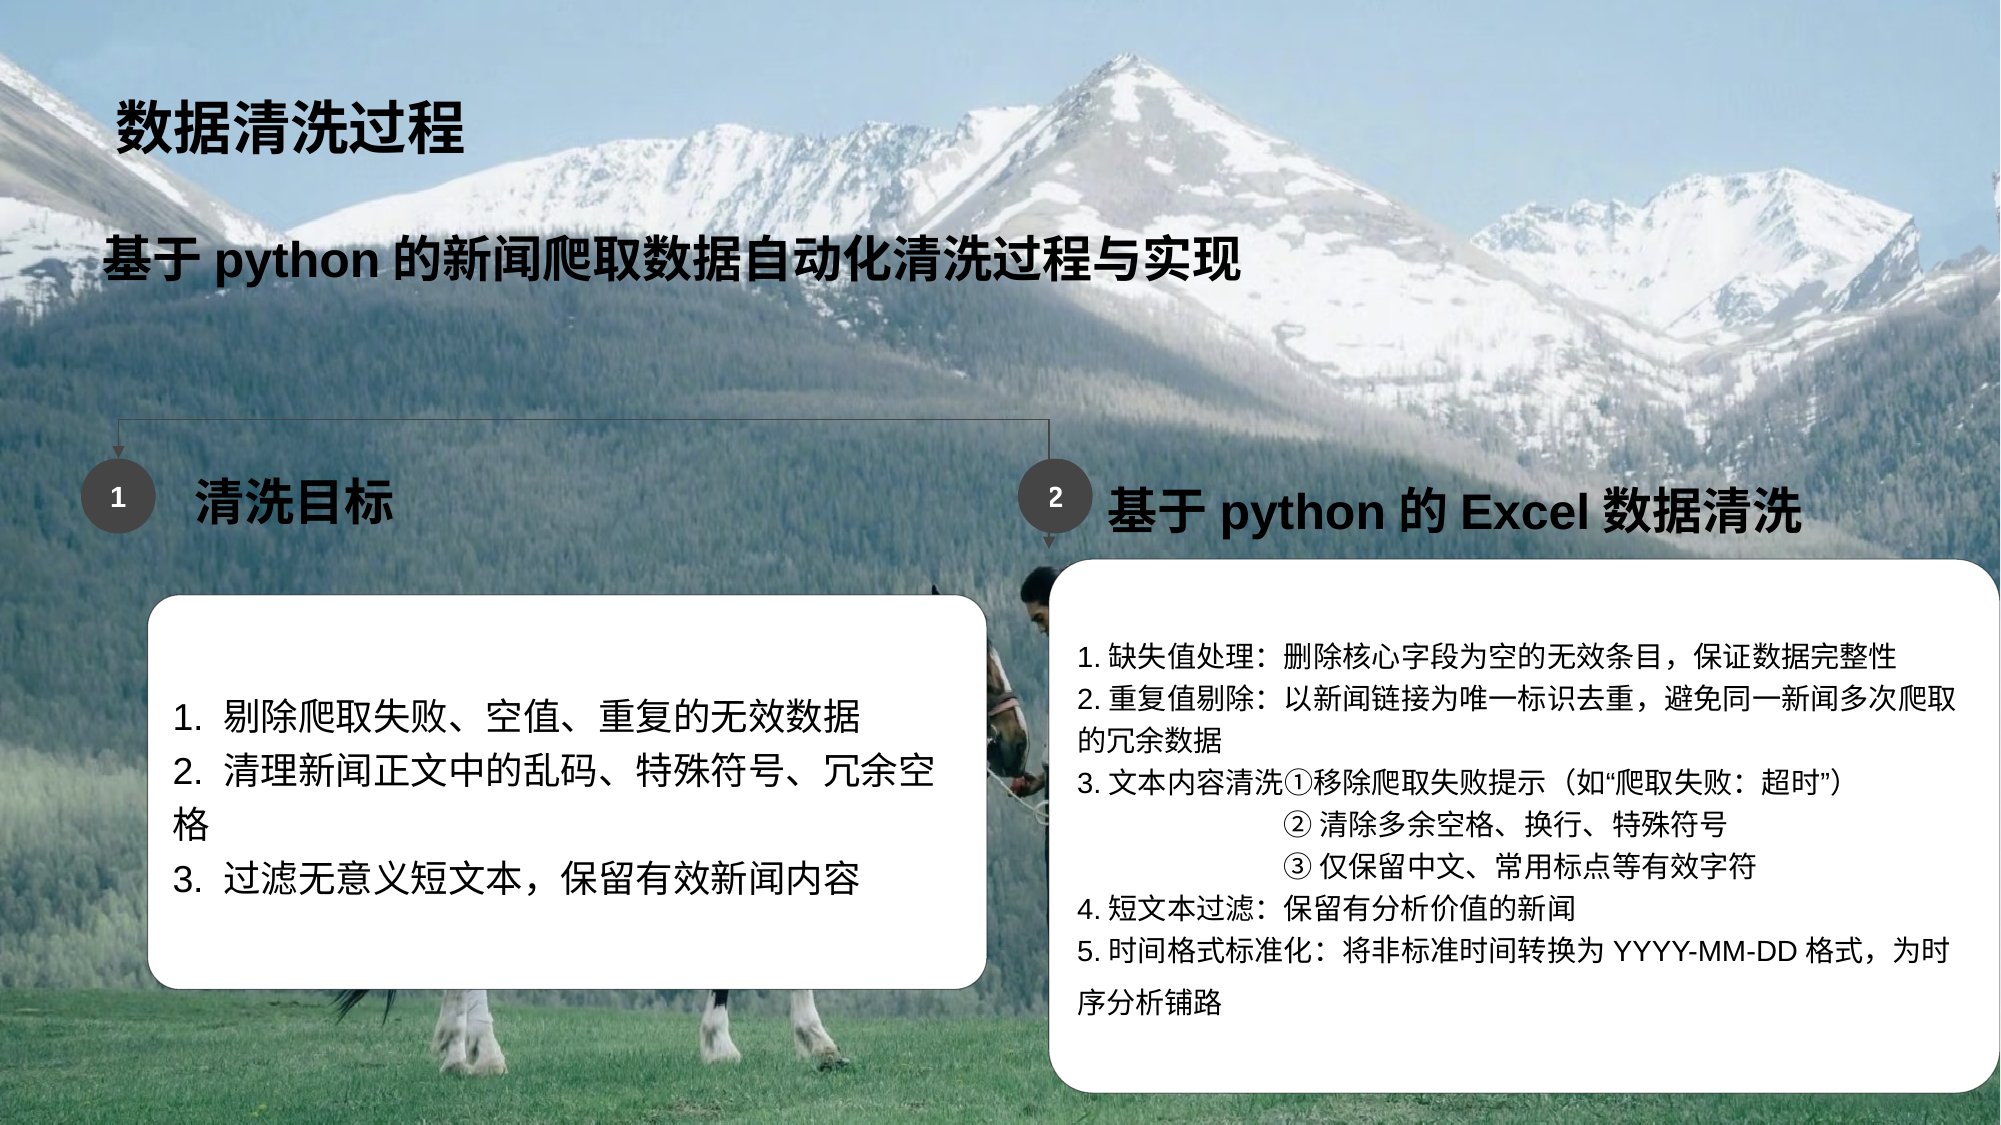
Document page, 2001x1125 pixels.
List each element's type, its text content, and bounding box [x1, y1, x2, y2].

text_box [1048, 558, 2000, 1094]
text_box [80, 192, 1862, 550]
picture [0, 0, 2001, 1125]
title 数据清洗过程 [107, 20, 1891, 170]
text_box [147, 594, 988, 990]
